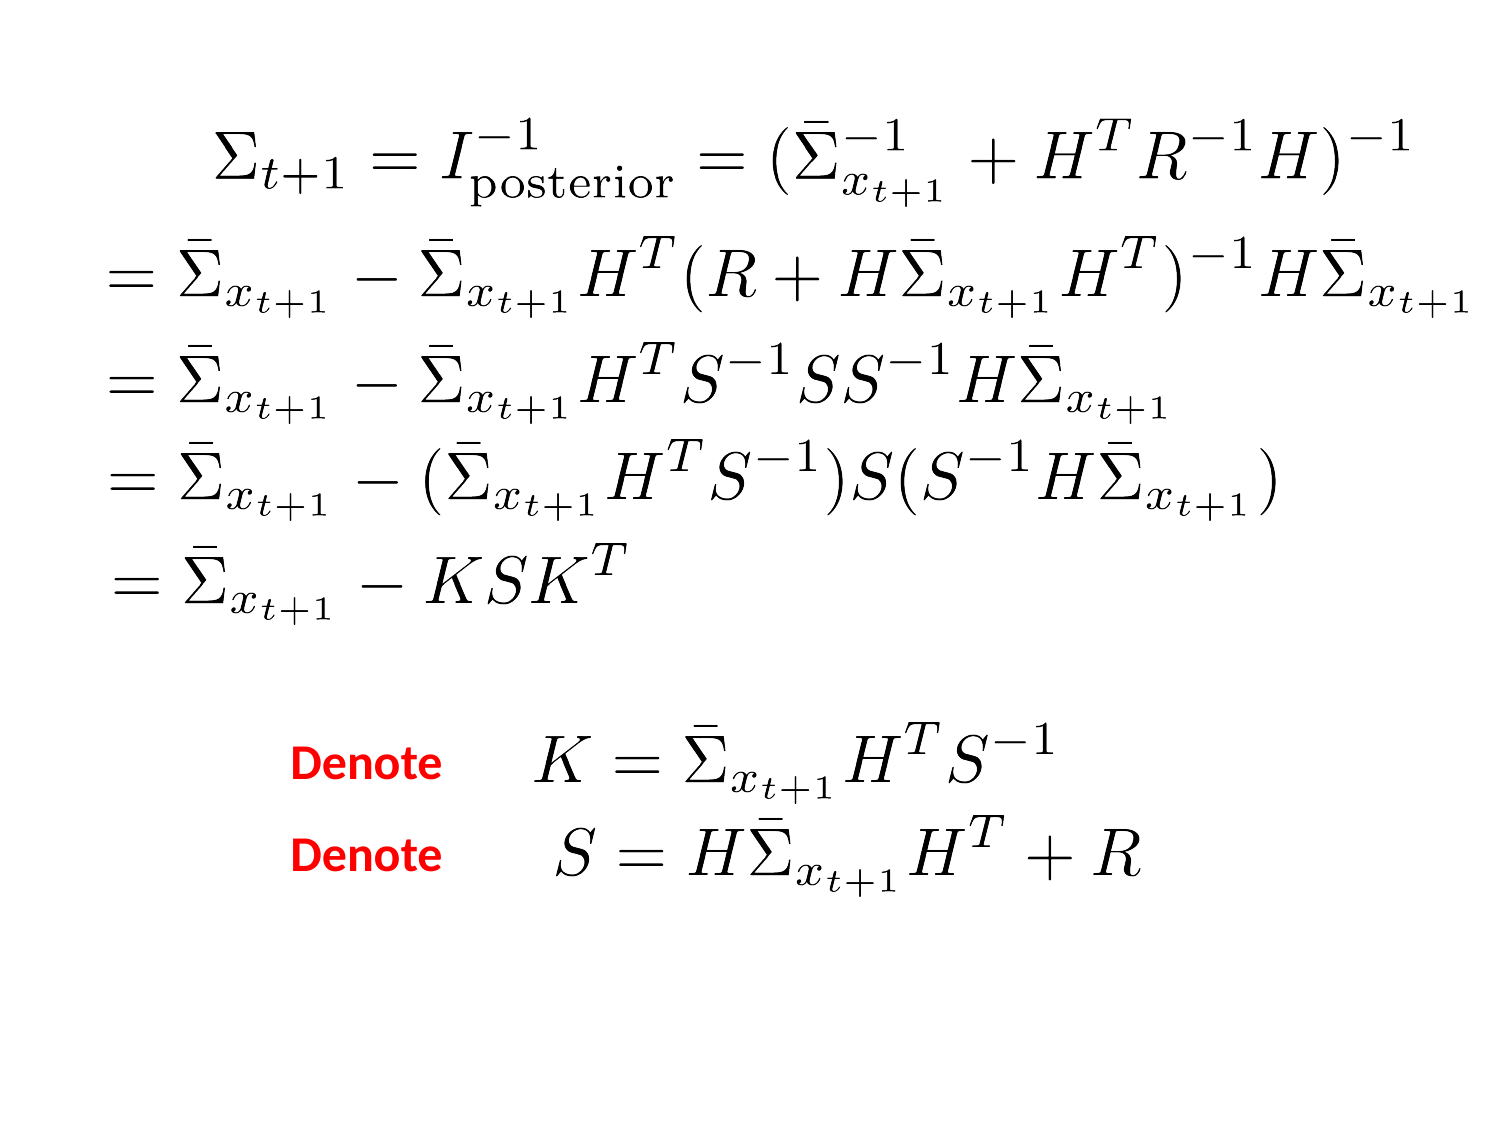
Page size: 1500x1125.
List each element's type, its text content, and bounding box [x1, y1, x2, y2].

picture [113, 542, 627, 625]
picture [534, 721, 1054, 804]
text_box Denote [275, 814, 458, 889]
picture [214, 117, 1409, 207]
text_box Denote [275, 721, 458, 797]
picture [554, 815, 1142, 898]
picture [108, 342, 1166, 425]
picture [110, 438, 1277, 521]
picture [108, 236, 1469, 319]
